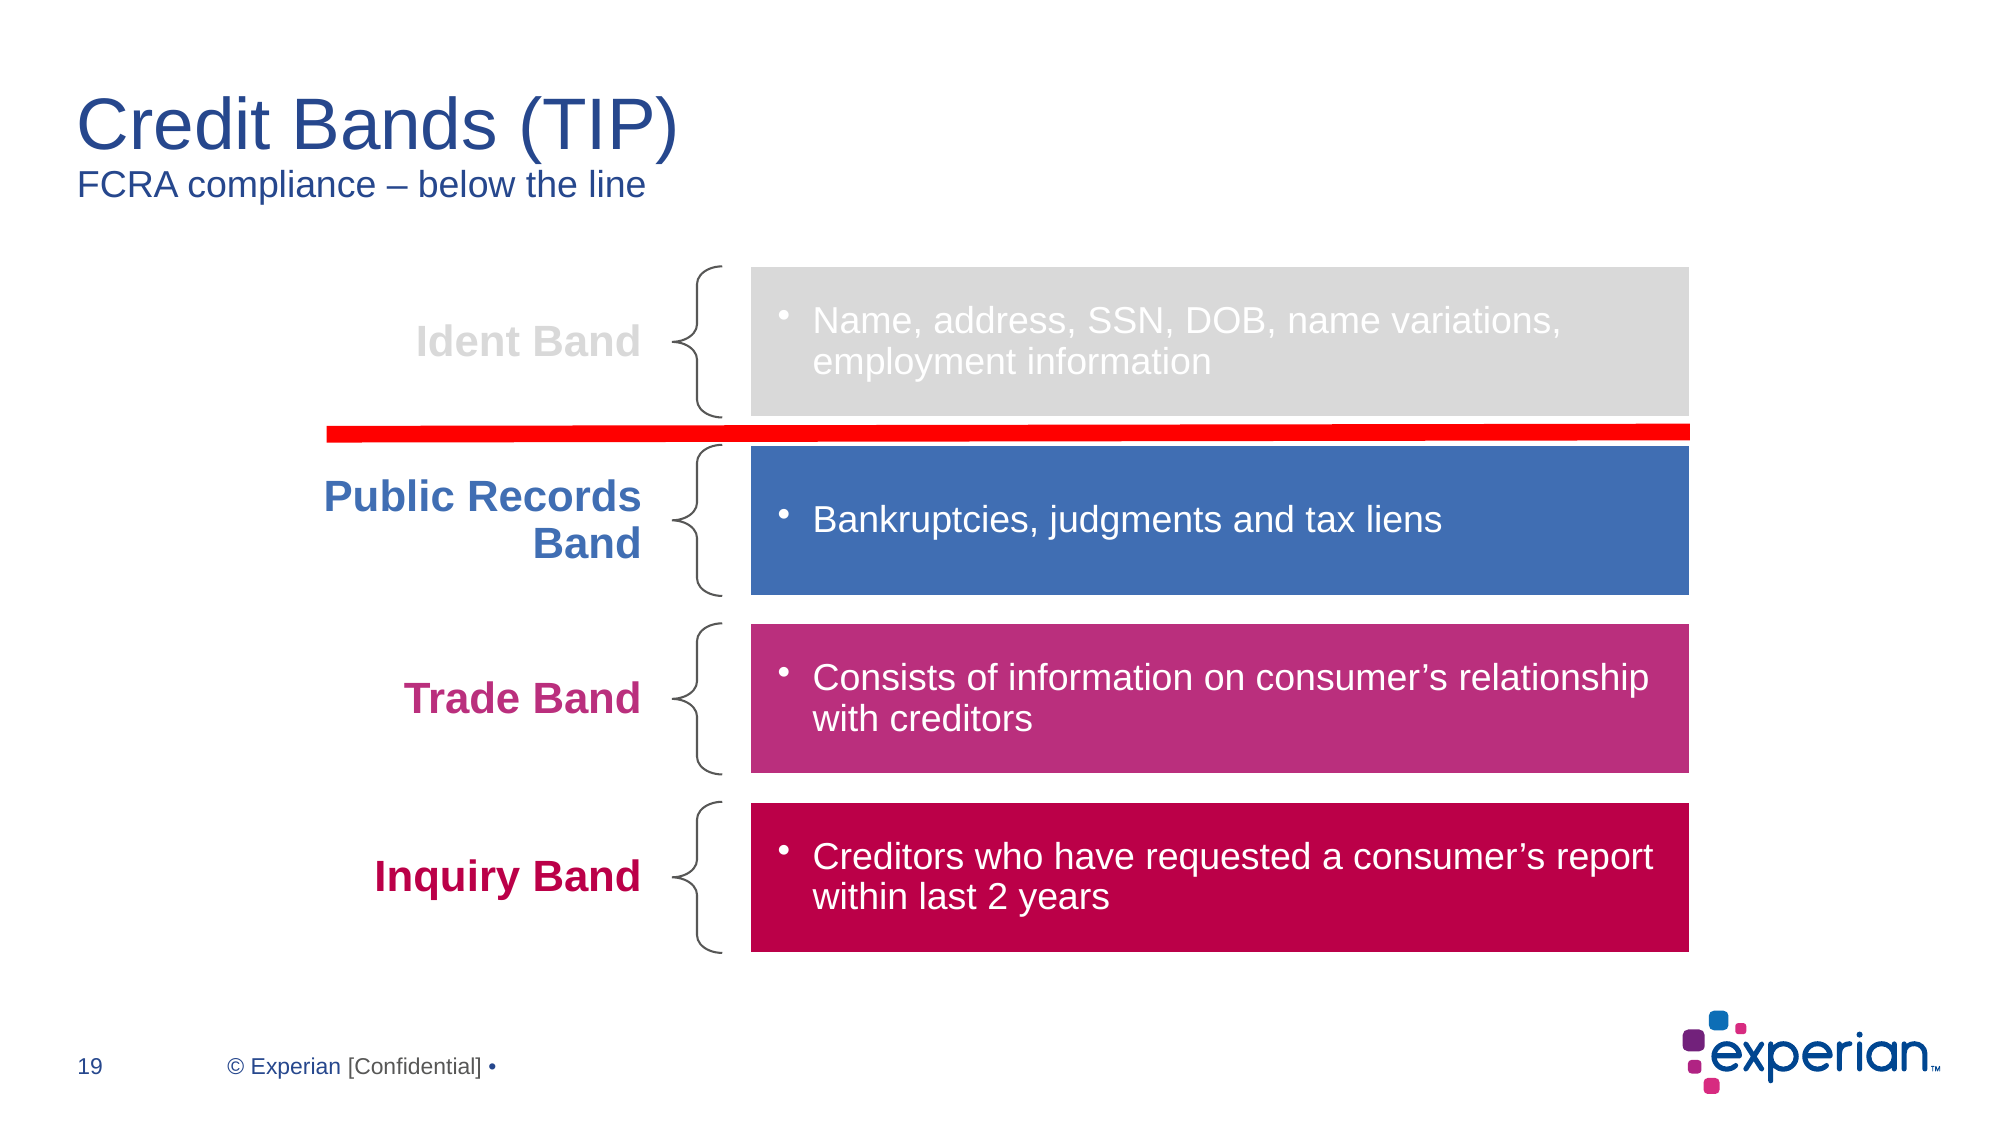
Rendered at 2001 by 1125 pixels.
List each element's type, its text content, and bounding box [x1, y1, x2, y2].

text_box [671, 443, 723, 597]
title Credit Bands (TIP) FCRA compliance – below the line [76, 86, 1924, 252]
text_box Name, address, SSN, DOB, name variations, employment information [749, 265, 1691, 418]
text_box [671, 800, 723, 954]
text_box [326, 431, 1690, 435]
text_box Public Records Band [276, 444, 654, 596]
text_box Consists of information on consumer’s relationship with creditors [749, 622, 1691, 775]
text_box Ident Band [276, 266, 654, 418]
text_box Creditors who have requested a consumer’s report within last 2 years [749, 801, 1691, 954]
text_box [671, 265, 723, 419]
text_box Bankruptcies, judgments and tax liens [749, 444, 1691, 597]
text_box [671, 622, 723, 776]
text_box Inquiry Band [276, 801, 654, 953]
text_box Trade Band [276, 623, 654, 775]
